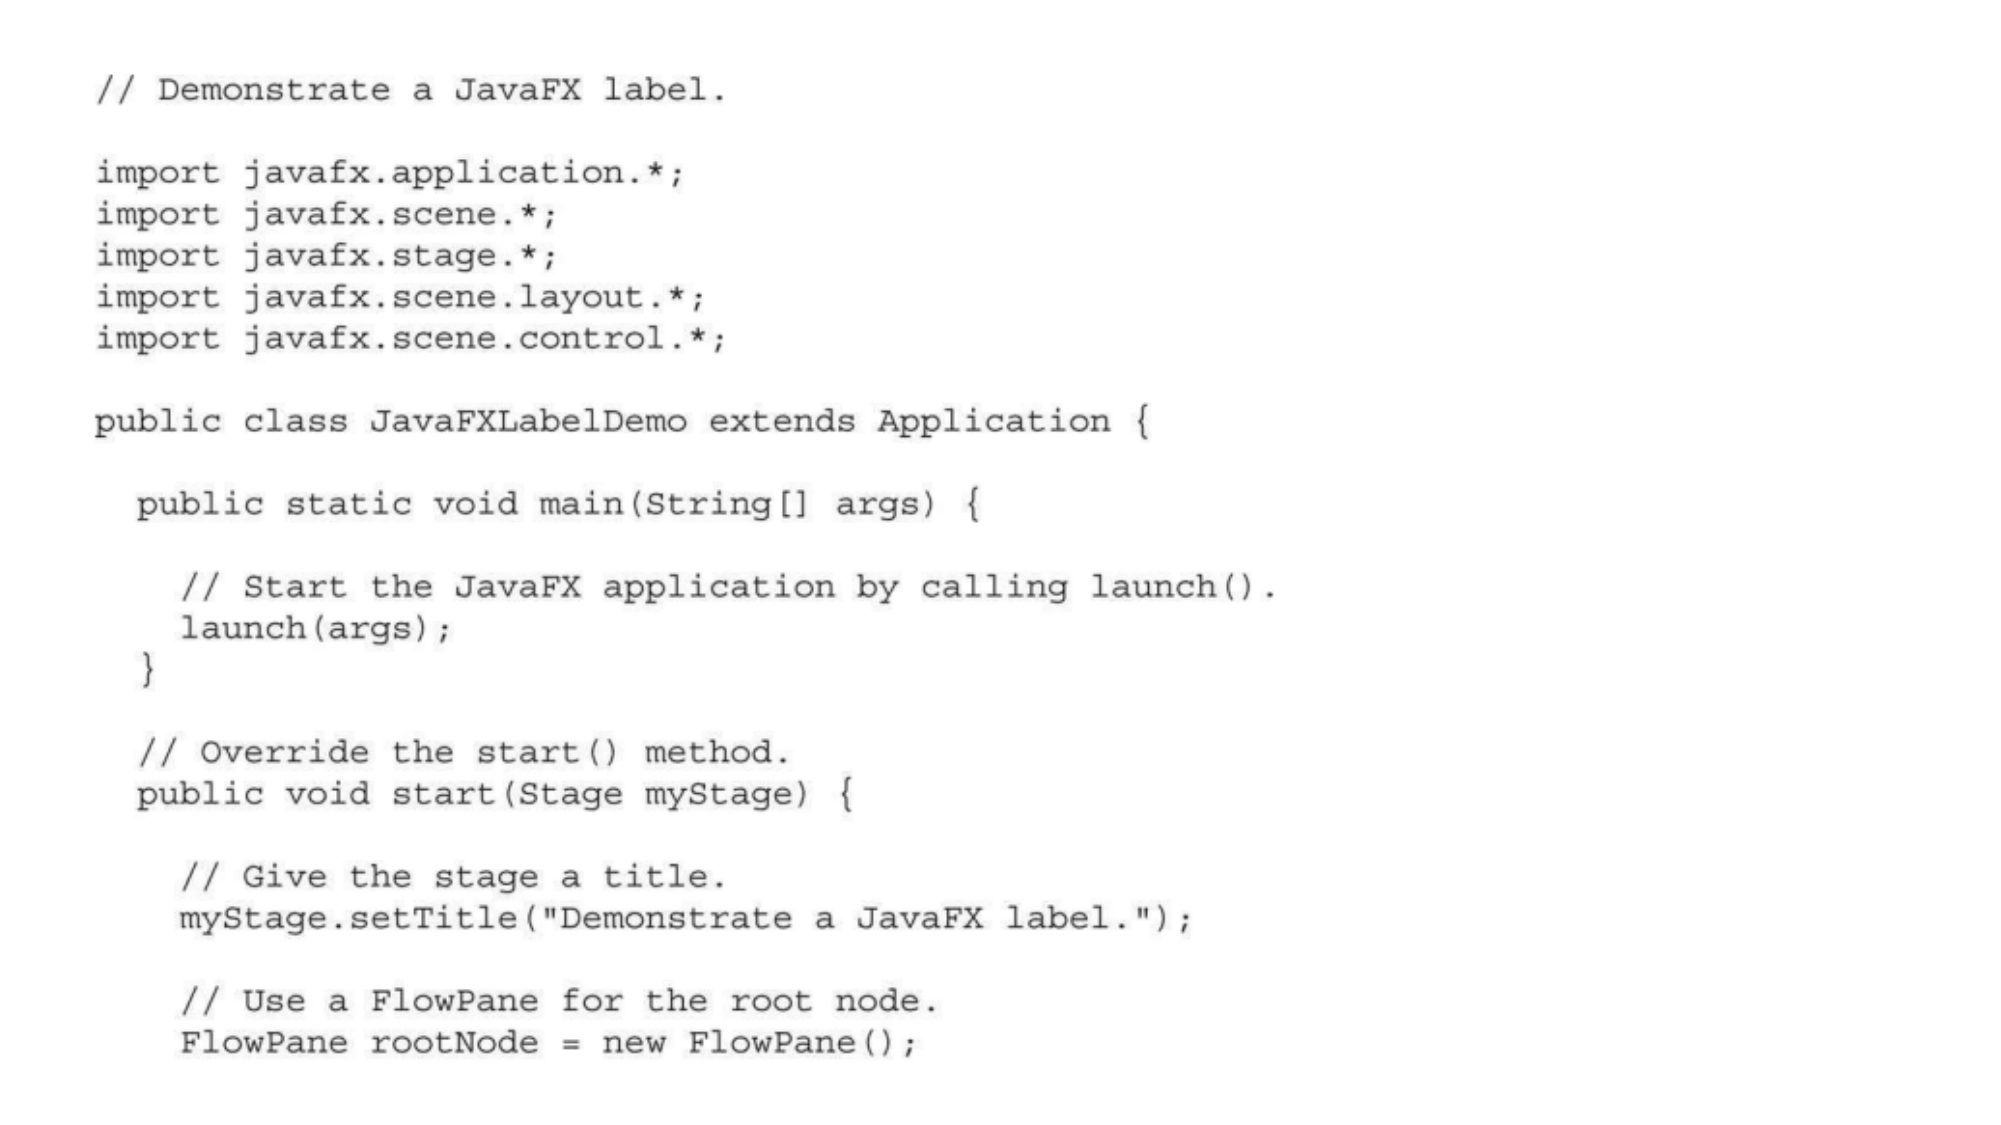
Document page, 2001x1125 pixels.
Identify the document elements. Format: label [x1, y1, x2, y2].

picture [57, 48, 1314, 1096]
